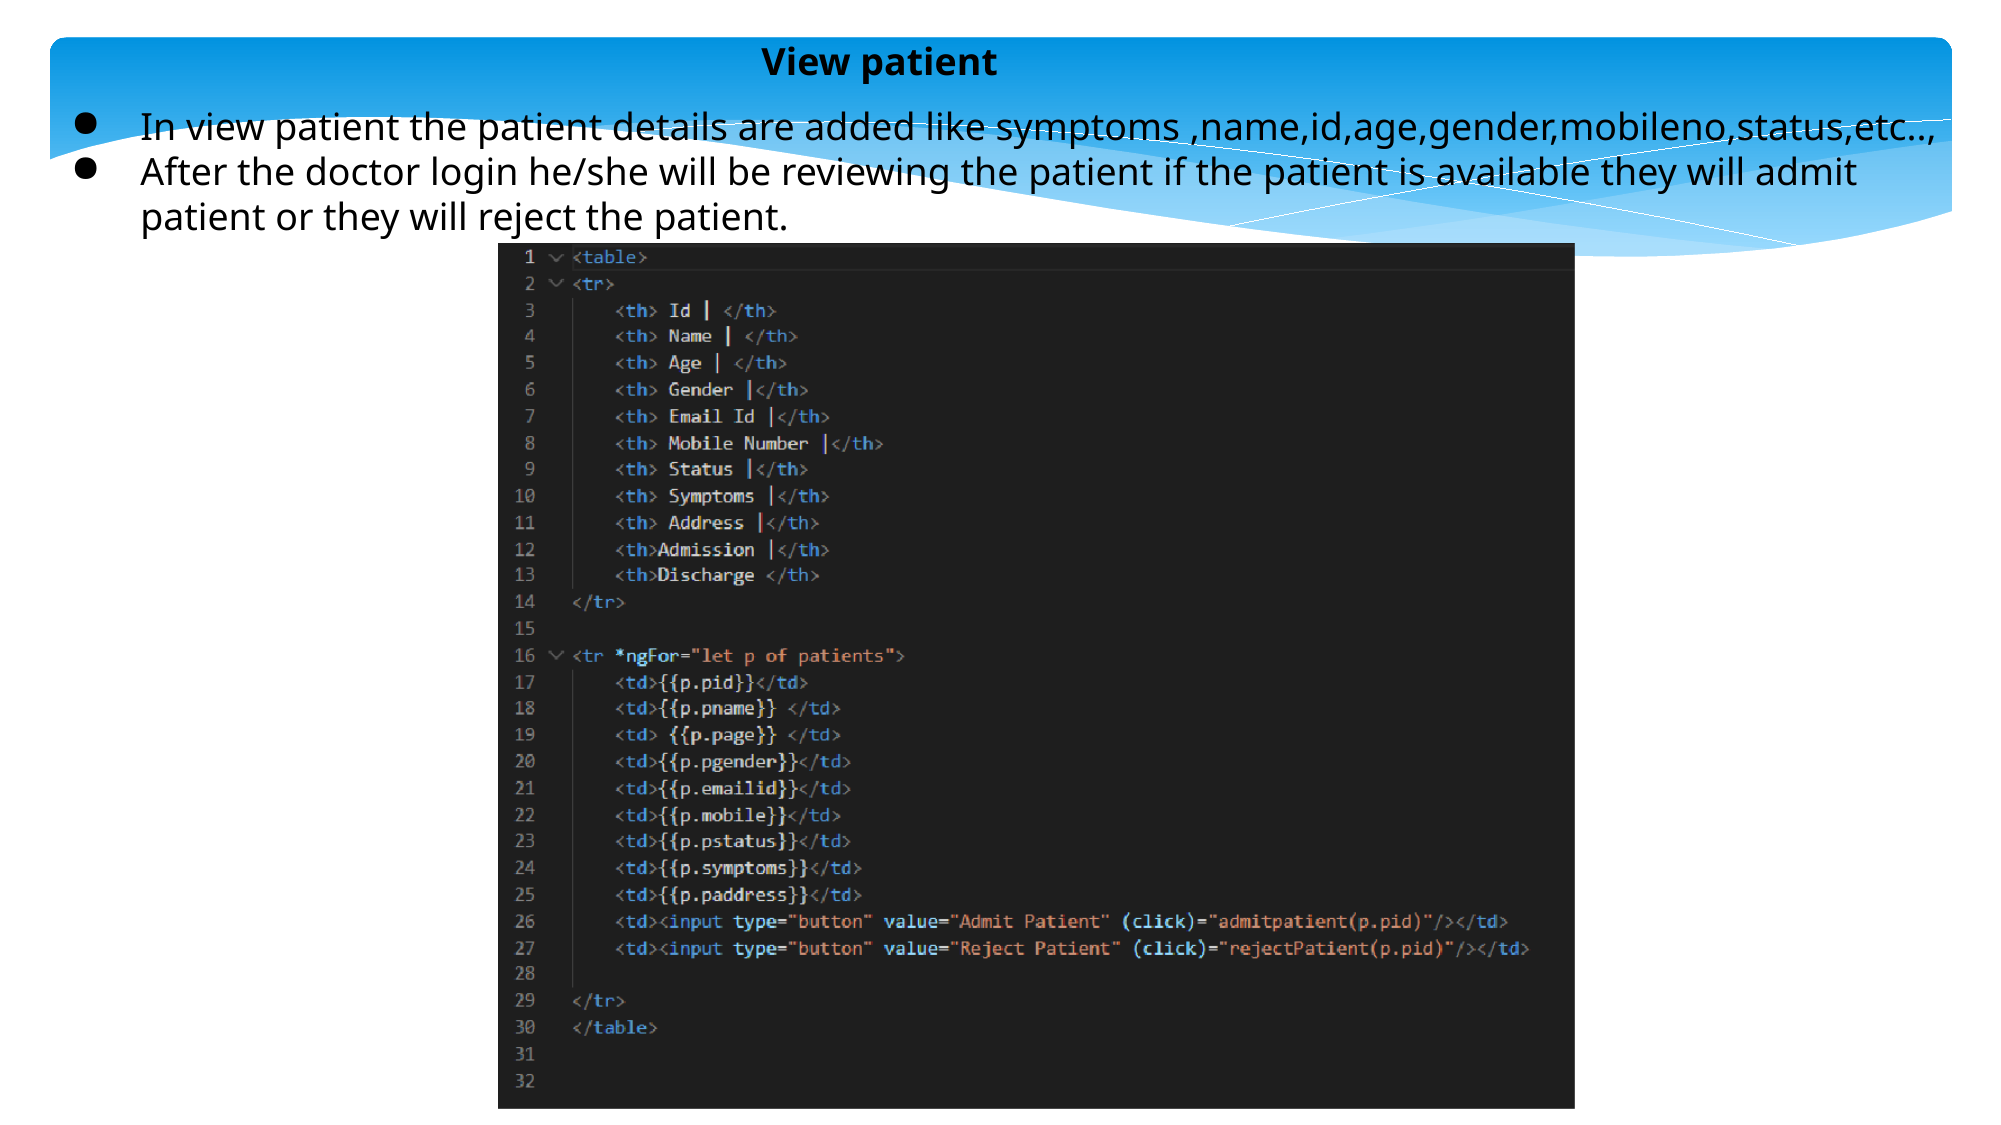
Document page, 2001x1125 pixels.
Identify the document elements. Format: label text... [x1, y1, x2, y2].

picture [497, 242, 1576, 1110]
text_box In view patient the patient details are added like symptoms ,name,id,age,gender,mobileno,status,etc.., After the doctor login he/she will be reviewing the patient if the patient is available they will admit patient or they will reject the patient. [20, 83, 1980, 304]
text_box View patient [741, 17, 1398, 83]
